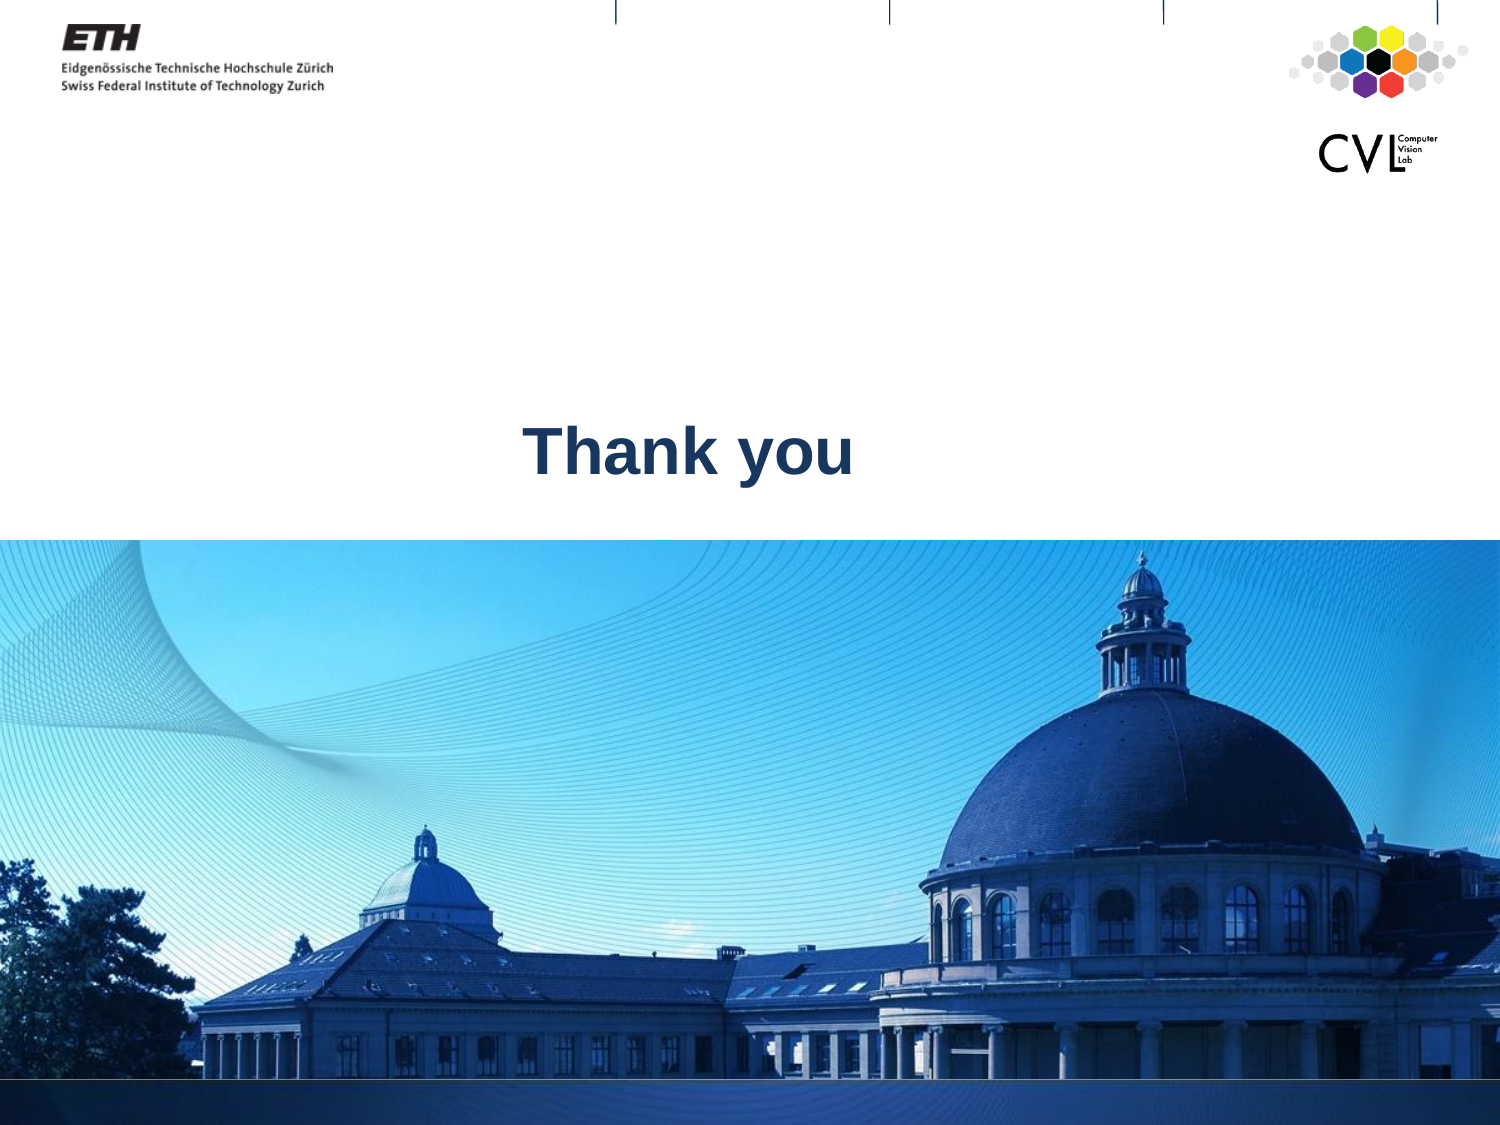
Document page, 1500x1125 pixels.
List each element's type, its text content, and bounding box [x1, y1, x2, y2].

picture [62, 24, 333, 94]
picture [0, 540, 1500, 1125]
picture [1287, 24, 1469, 174]
text_box Thank you [507, 400, 1481, 496]
